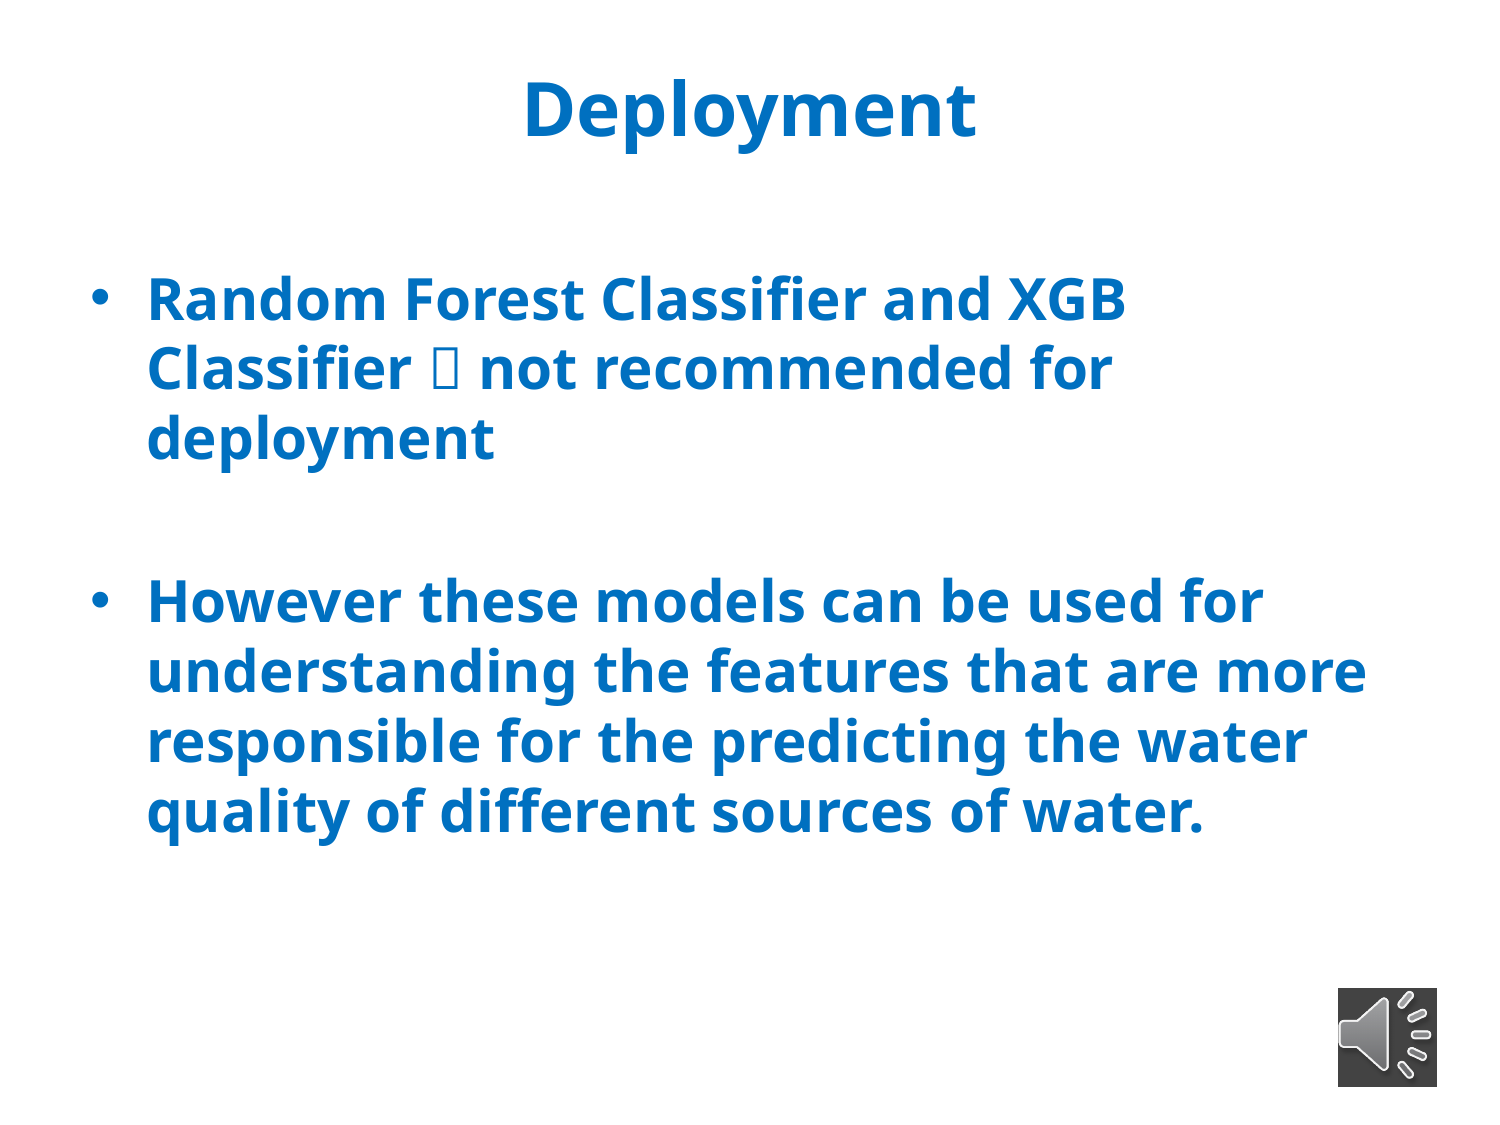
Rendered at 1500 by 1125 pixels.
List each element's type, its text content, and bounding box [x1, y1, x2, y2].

list Random Forest Classifier and XGB Classifier  not recommended for deployment However these models can be used for understanding the features that are more responsible for the predicting the water quality of different sources of water. [75, 162, 1425, 1038]
title Deployment [75, 50, 1425, 162]
picture [1337, 987, 1438, 1088]
